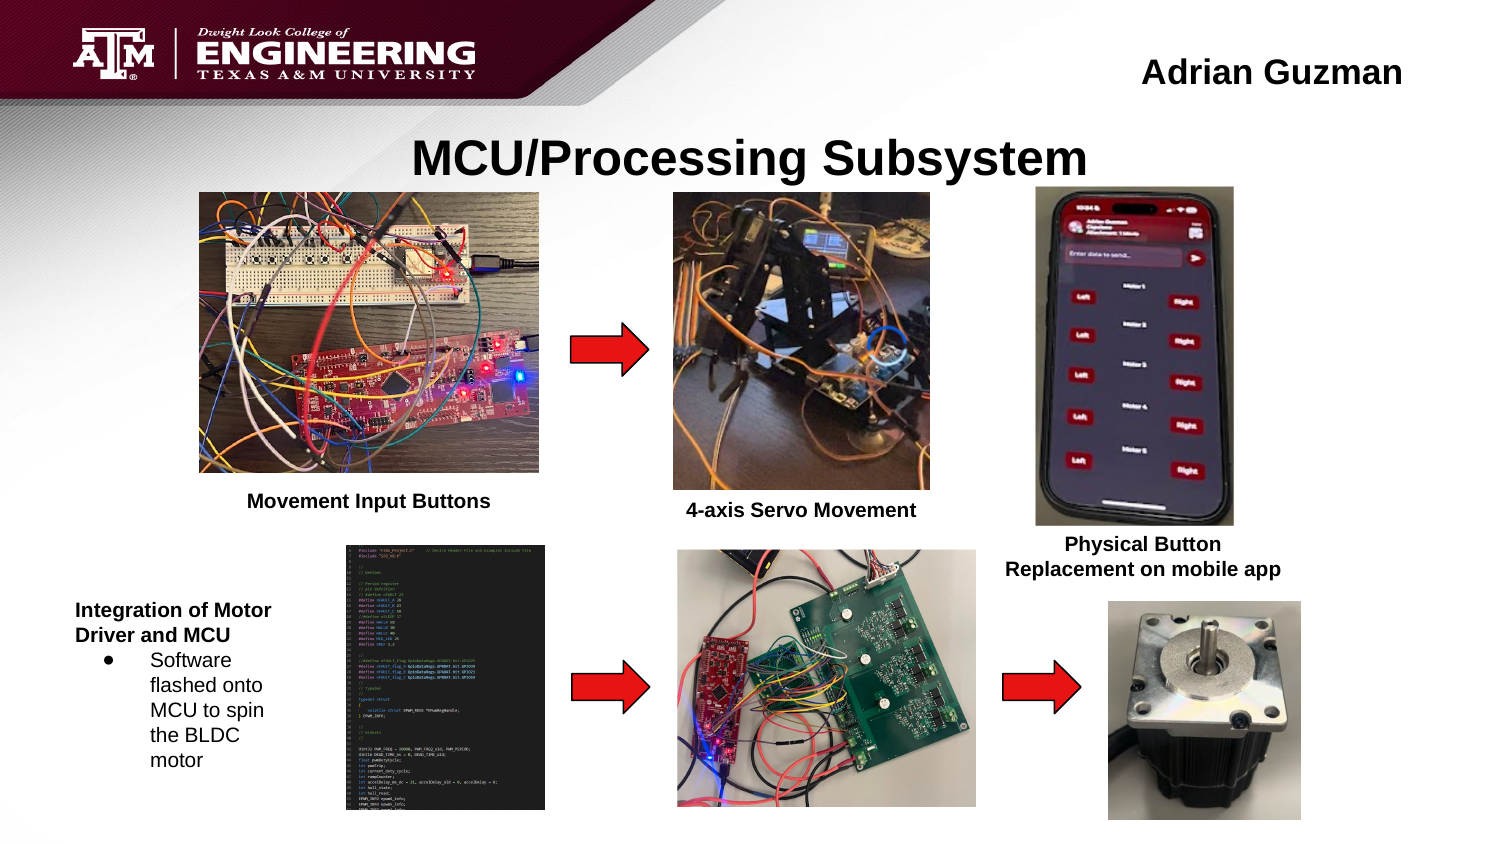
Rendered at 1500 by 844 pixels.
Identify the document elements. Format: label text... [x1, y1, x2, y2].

text_box [571, 660, 650, 714]
title MCU/Processing Subsystem [75, 101, 1425, 201]
text_box Adrian Guzman [1119, 27, 1425, 101]
text_box [1002, 660, 1081, 714]
text_box Physical Button Replacement on mobile app [985, 515, 1301, 580]
picture [0, 0, 1500, 844]
text_box 4-axis Servo Movement [658, 481, 945, 546]
text_box Movement Input Buttons [225, 481, 512, 526]
text_box Integration of Motor Driver and MCU Software flashed onto MCU to spin the BLDC motor [60, 581, 301, 812]
text_box [570, 322, 649, 377]
